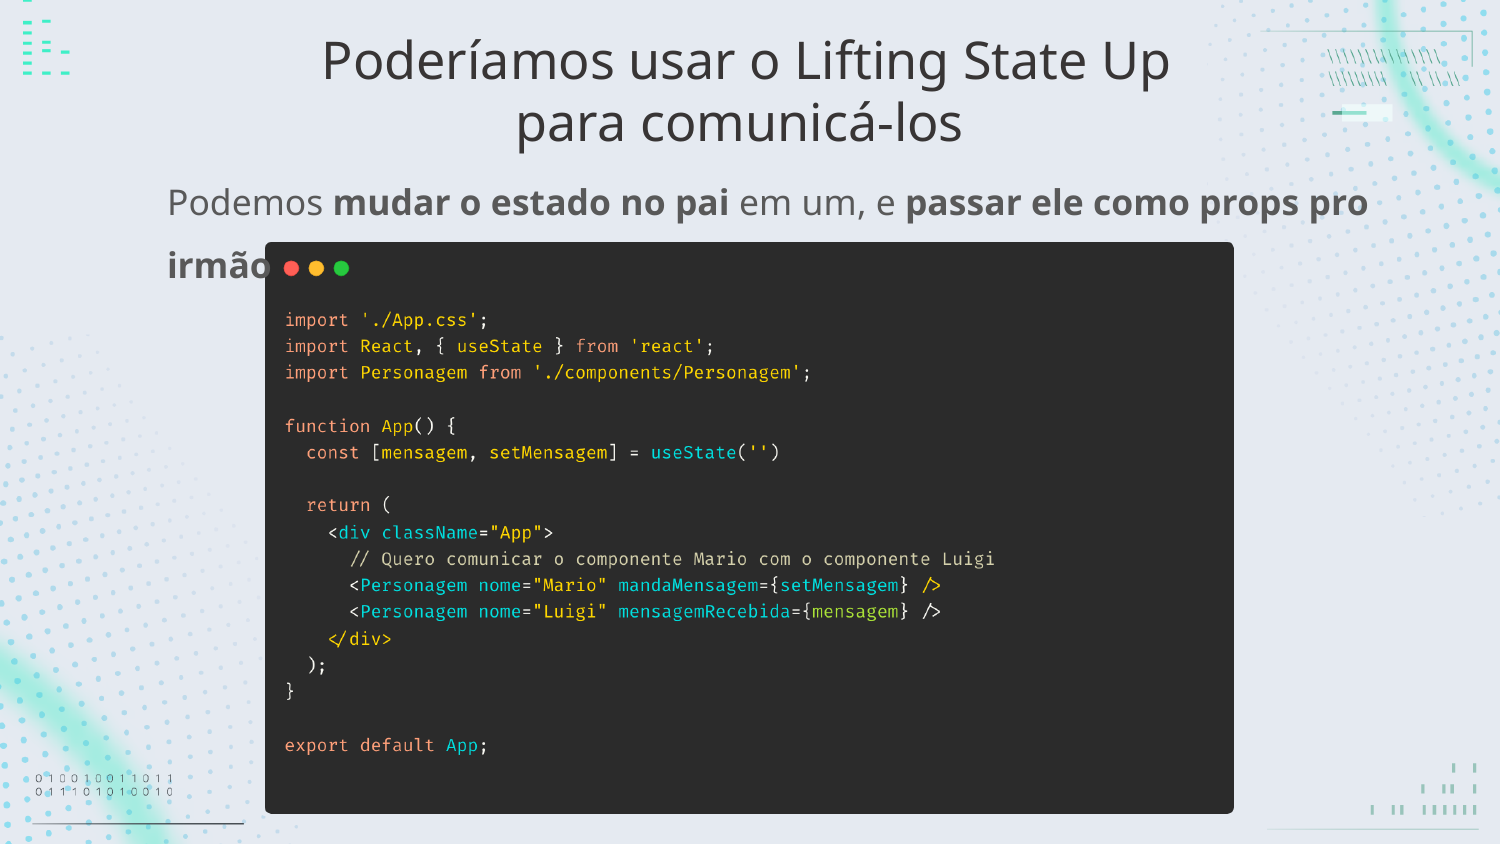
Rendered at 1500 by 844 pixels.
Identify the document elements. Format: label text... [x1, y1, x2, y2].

title Poderíamos usar o Lifting State Up para comunicá-los [90, 11, 1404, 106]
text_box Podemos mudar o estado no pai em um, e passar ele como props pro irmão [77, 143, 1423, 301]
picture [0, 0, 1500, 844]
